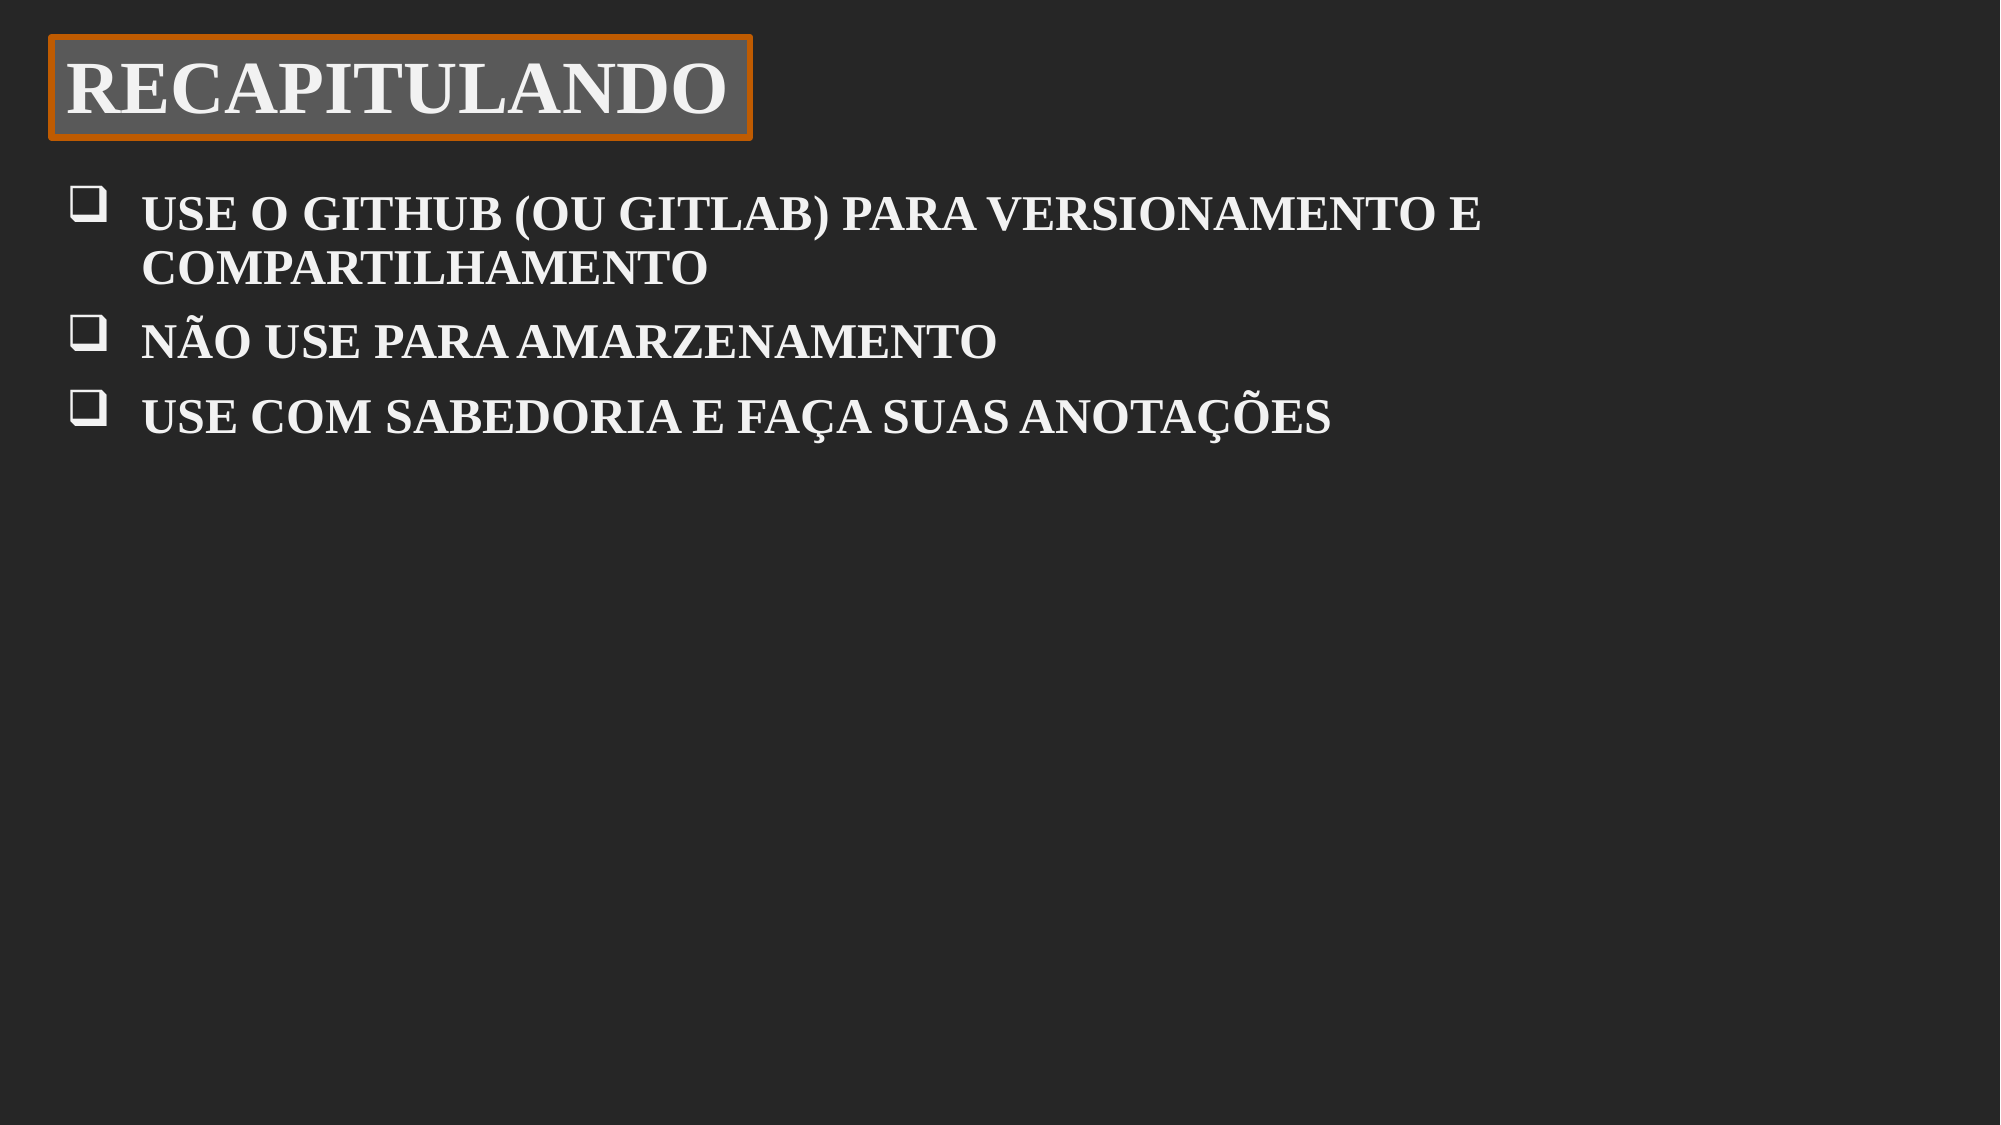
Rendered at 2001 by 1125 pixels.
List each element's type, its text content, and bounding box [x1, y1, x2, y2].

text_box USE O GITHUB (OU GITLAB) PARA VERSIONAMENTO E COMPARTILHAMENTO NÃO USE PARA AMARZENAMENTO USE COM SABEDORIA E FAÇA SUAS ANOTAÇÕES [51, 179, 1554, 854]
text_box RECAPITULANDO [51, 37, 750, 138]
